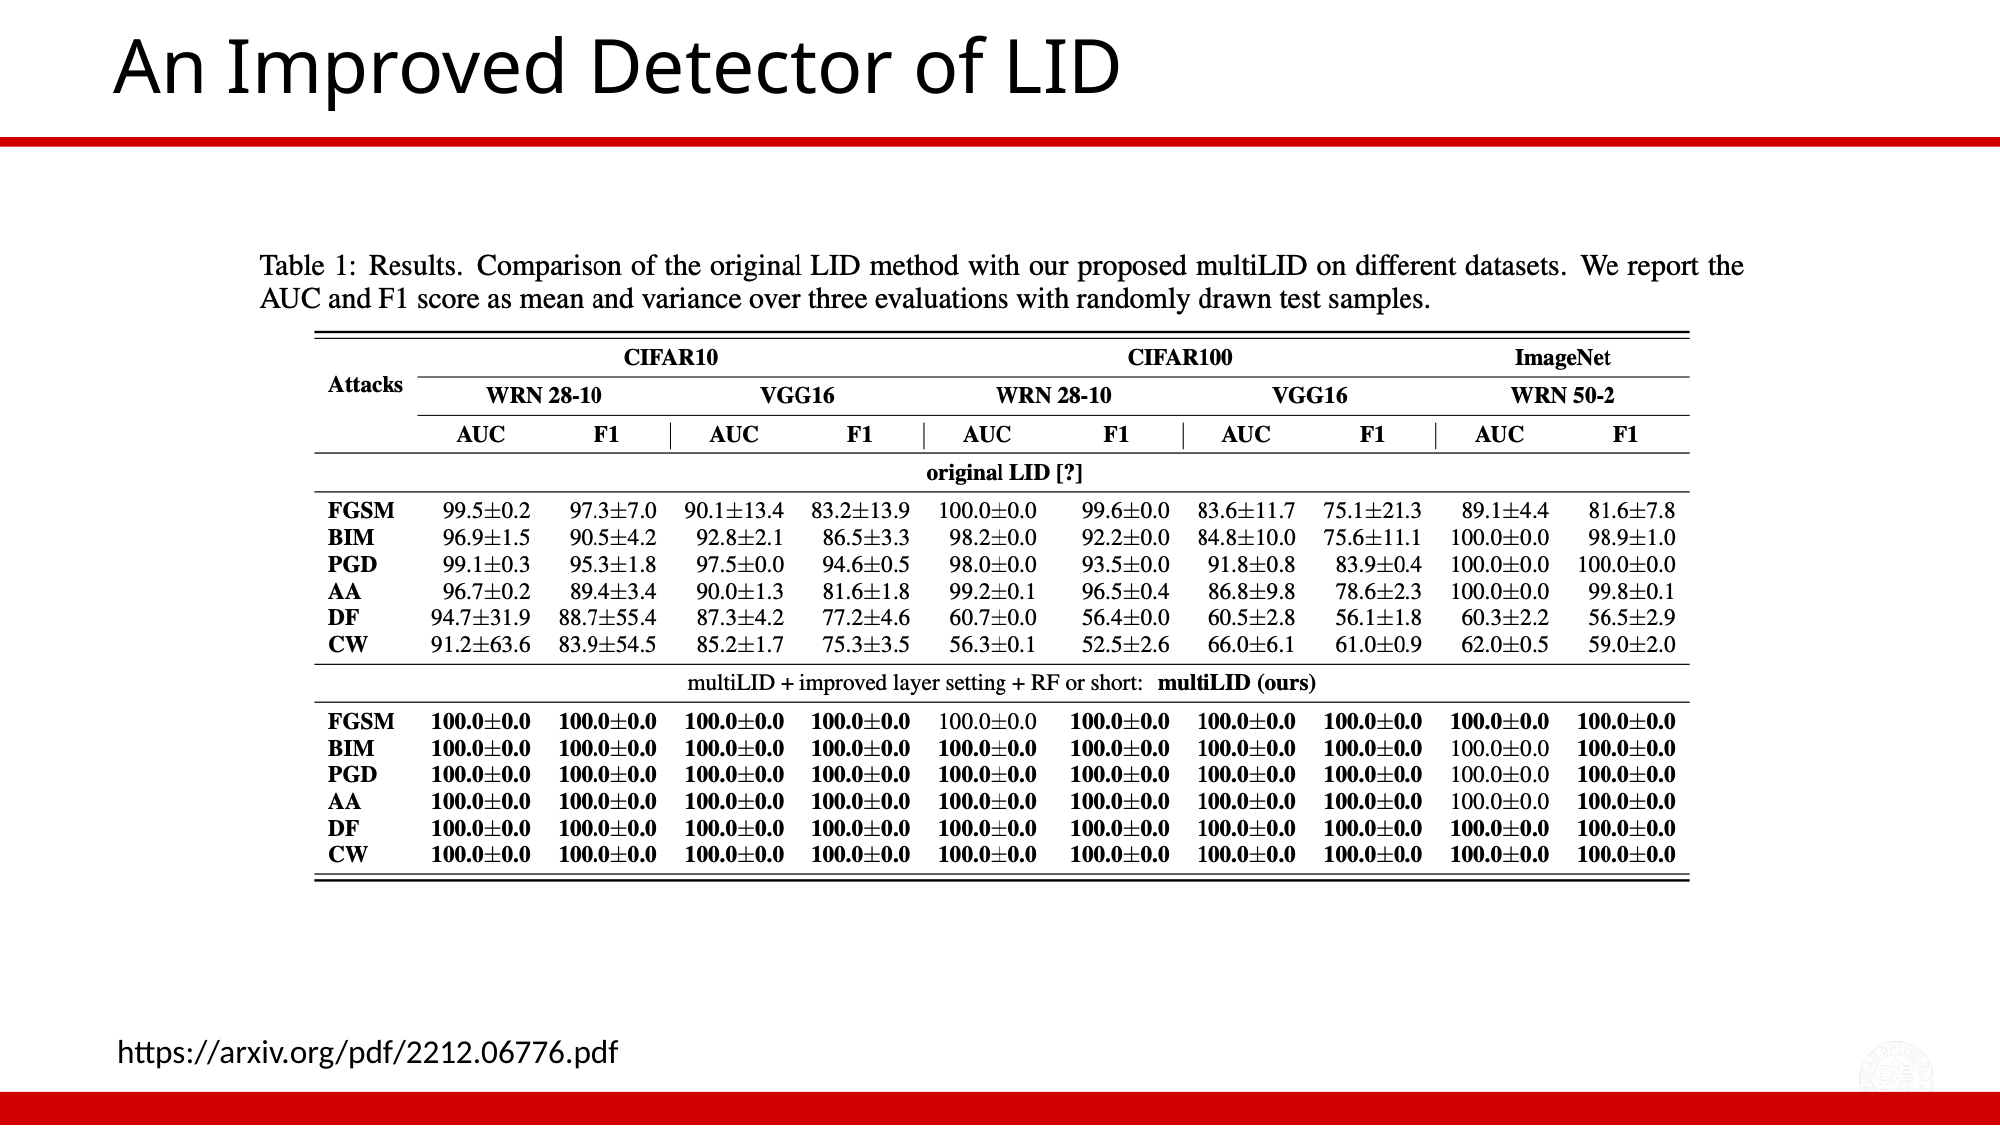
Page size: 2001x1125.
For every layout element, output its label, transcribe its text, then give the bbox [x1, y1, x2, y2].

title An Improved Detector of LID [78, 21, 1520, 116]
picture [190, 231, 1810, 894]
text_box https://arxiv.org/pdf/2212.06776.pdf [102, 1023, 1103, 1078]
